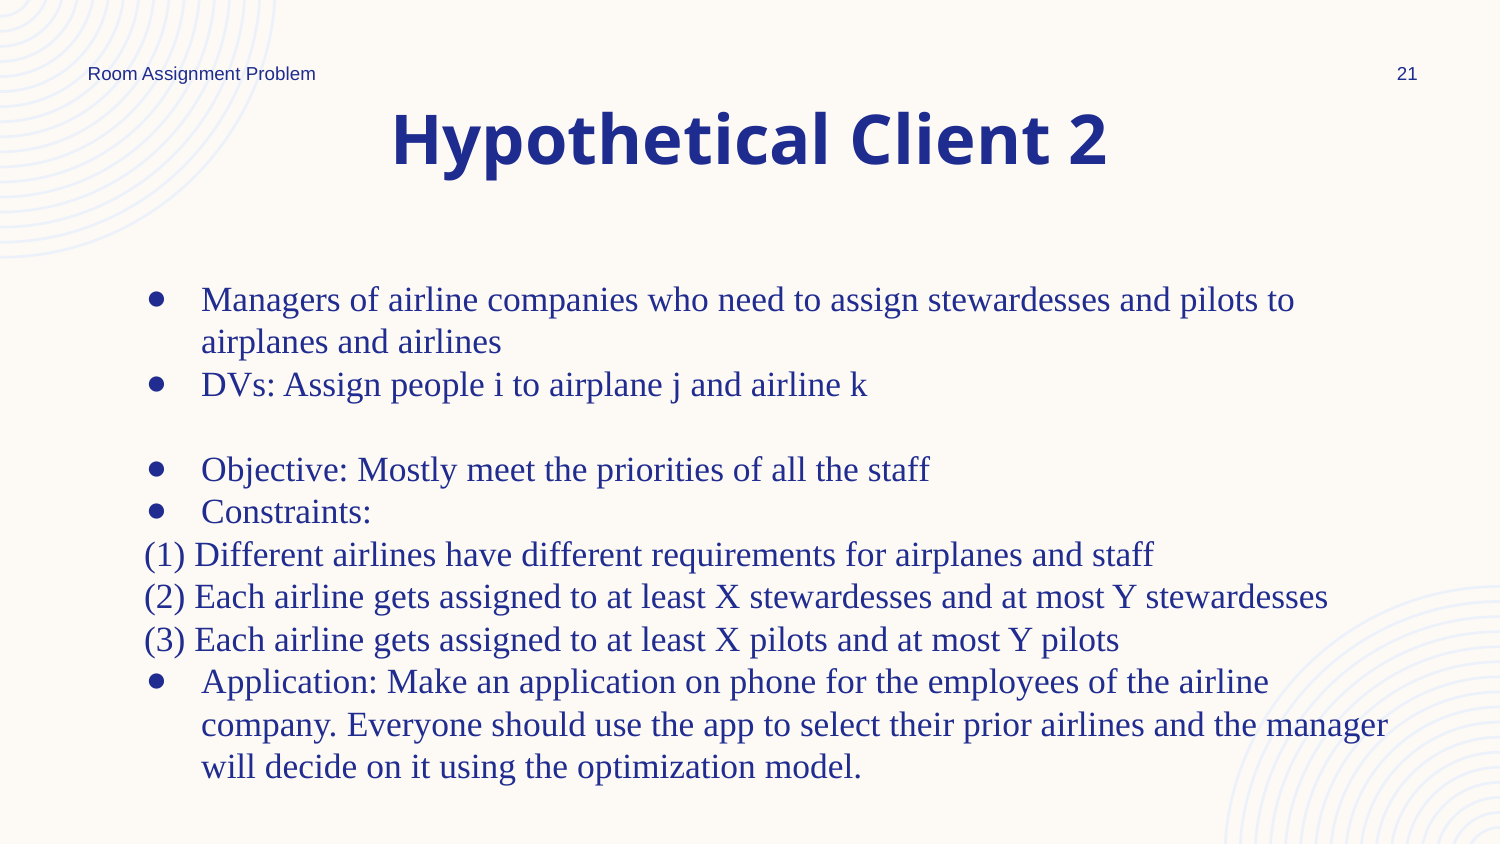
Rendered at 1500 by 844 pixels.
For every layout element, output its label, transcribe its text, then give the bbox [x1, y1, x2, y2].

slide_number 21 [1346, 56, 1469, 91]
footer Room Assignment Problem [76, 56, 471, 91]
title Hypothetical Client 2 [102, 90, 1416, 185]
text_box Managers of airline companies who need to assign stewardesses and pilots to airplanes and airlines DVs: Assign people i to airplane j and airline k Objective: Mostly meet the priorities of all the staff Constraints: (1) Different airlines have different requirements for airplanes and staff (2) Each airline gets assigned to at least X stewardesses and at most Y stewardesses (3) Each airline gets assigned to at least X pilots and at most Y pilots Application: Make an application on phone for the employees of the airline company. Everyone should use the app to select their prior airlines and the manager will decide on it using the optimization model. [111, 218, 1407, 802]
